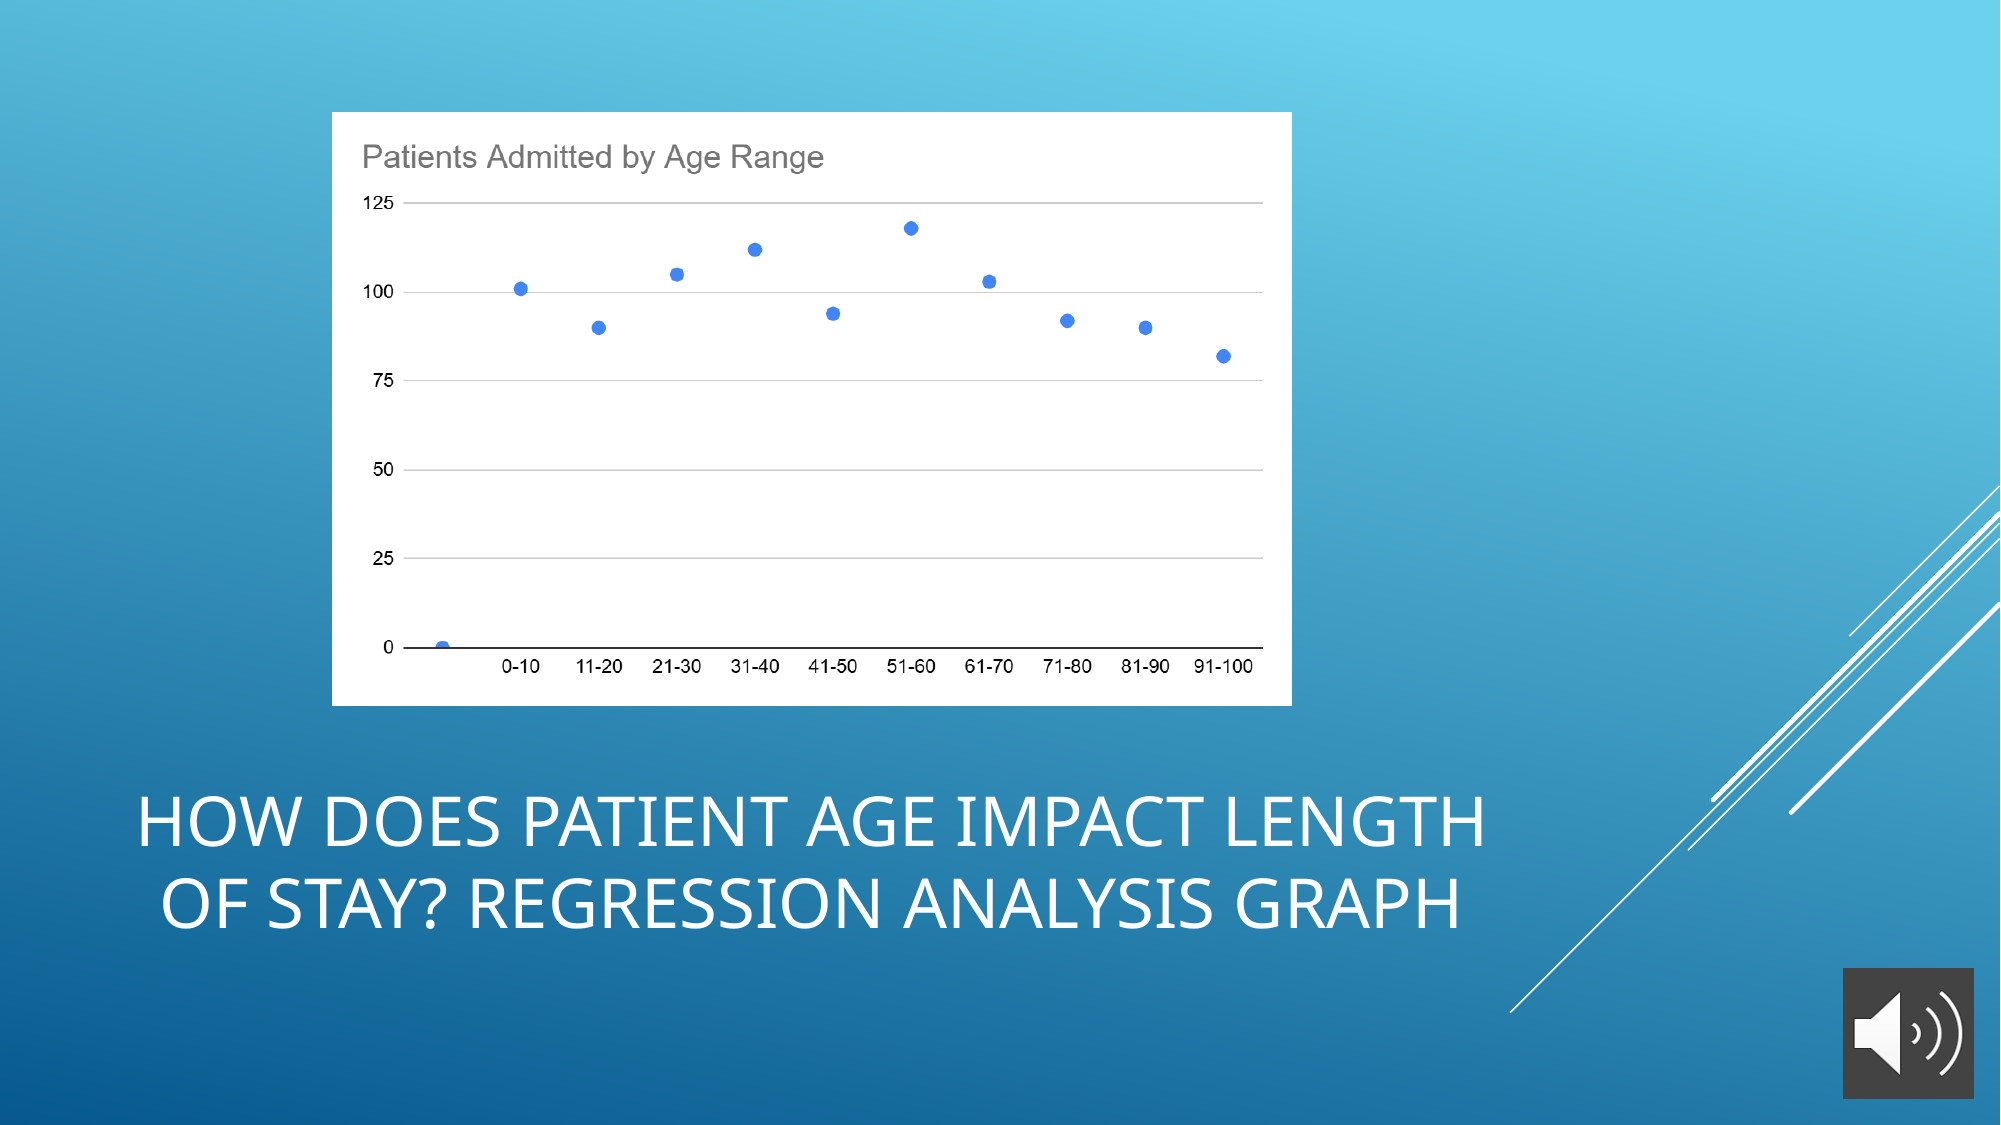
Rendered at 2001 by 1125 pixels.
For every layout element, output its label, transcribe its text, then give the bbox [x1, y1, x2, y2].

picture [1841, 966, 1976, 1101]
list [332, 112, 1292, 706]
title How does patient age impact length of stay? Regression Analysis Graph [112, 736, 1513, 984]
